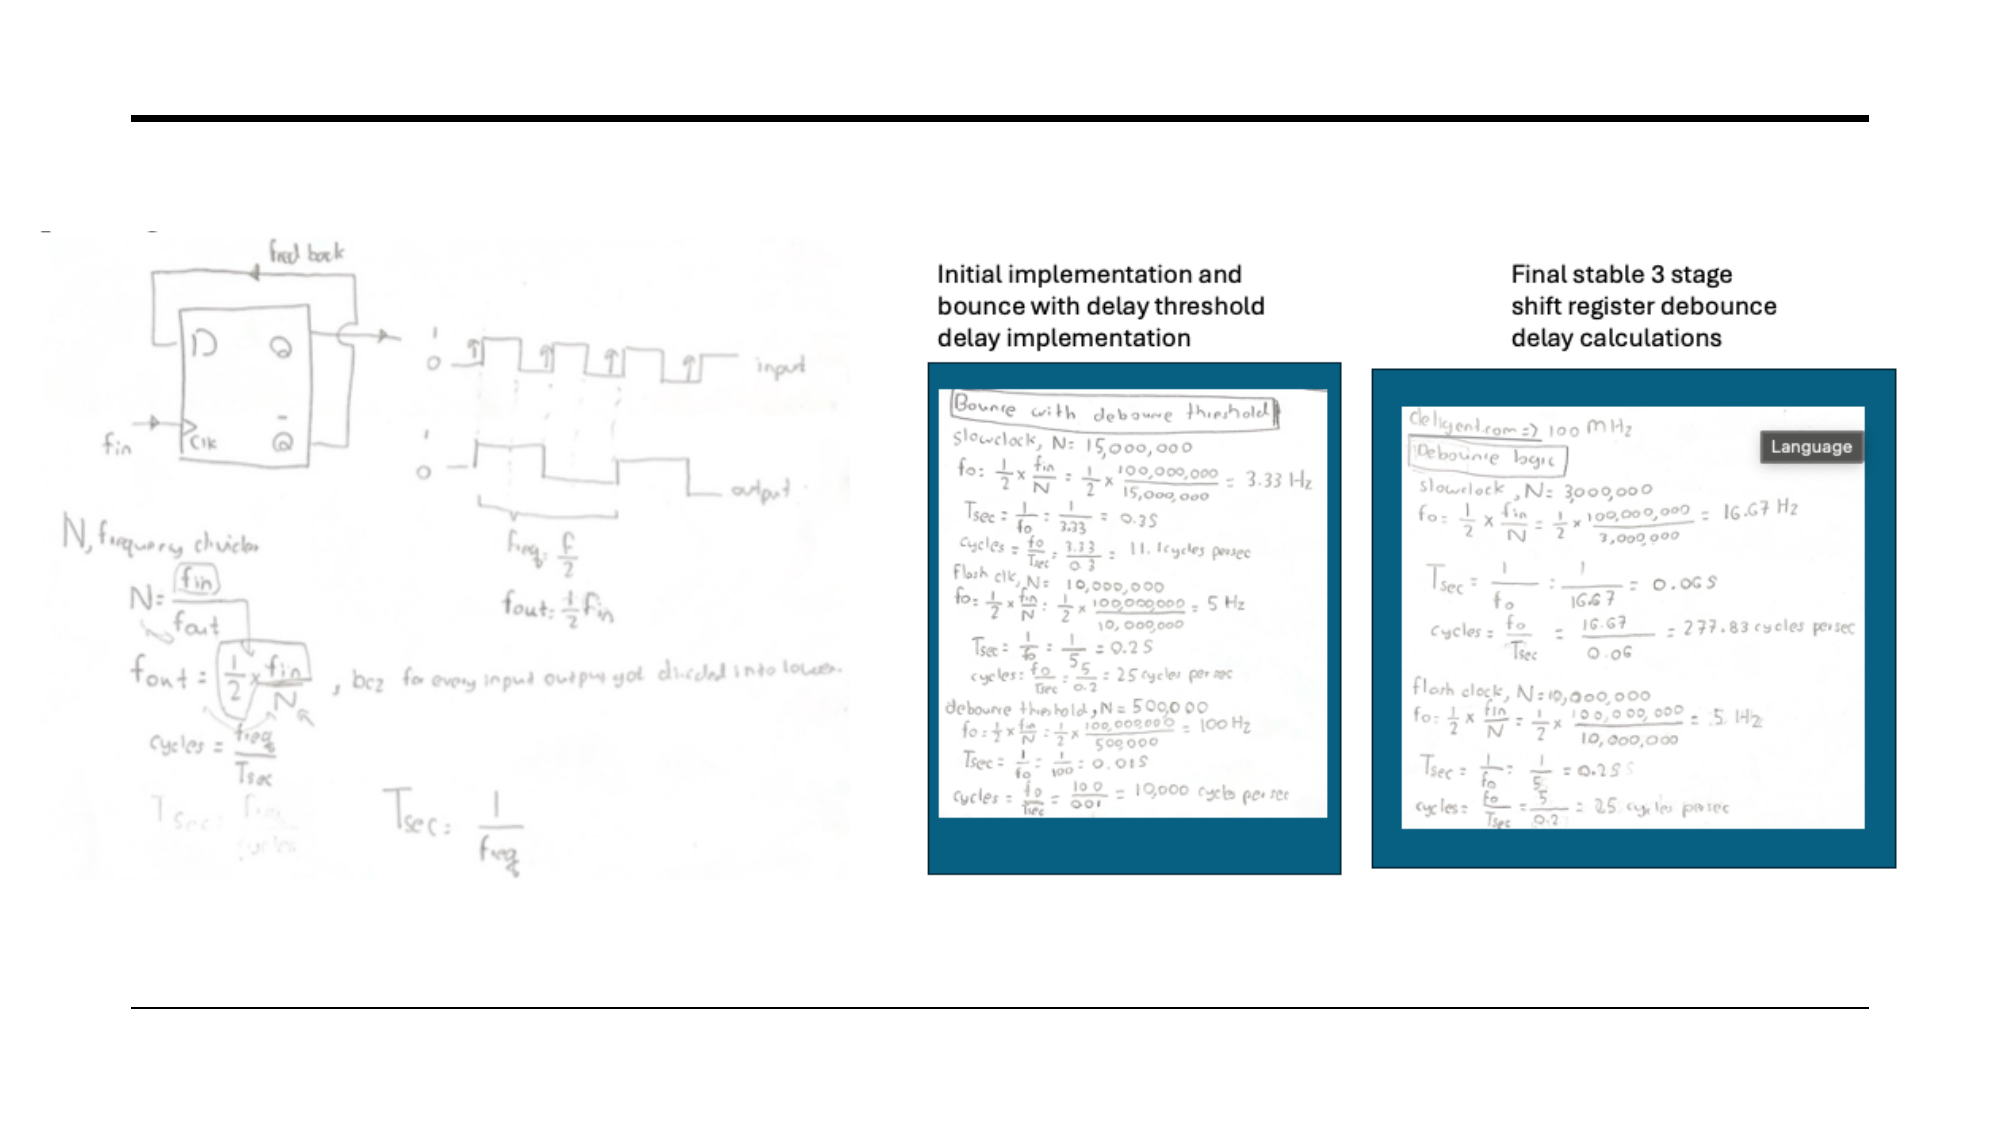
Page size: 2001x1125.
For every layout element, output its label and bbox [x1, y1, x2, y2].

picture [35, 218, 1938, 907]
